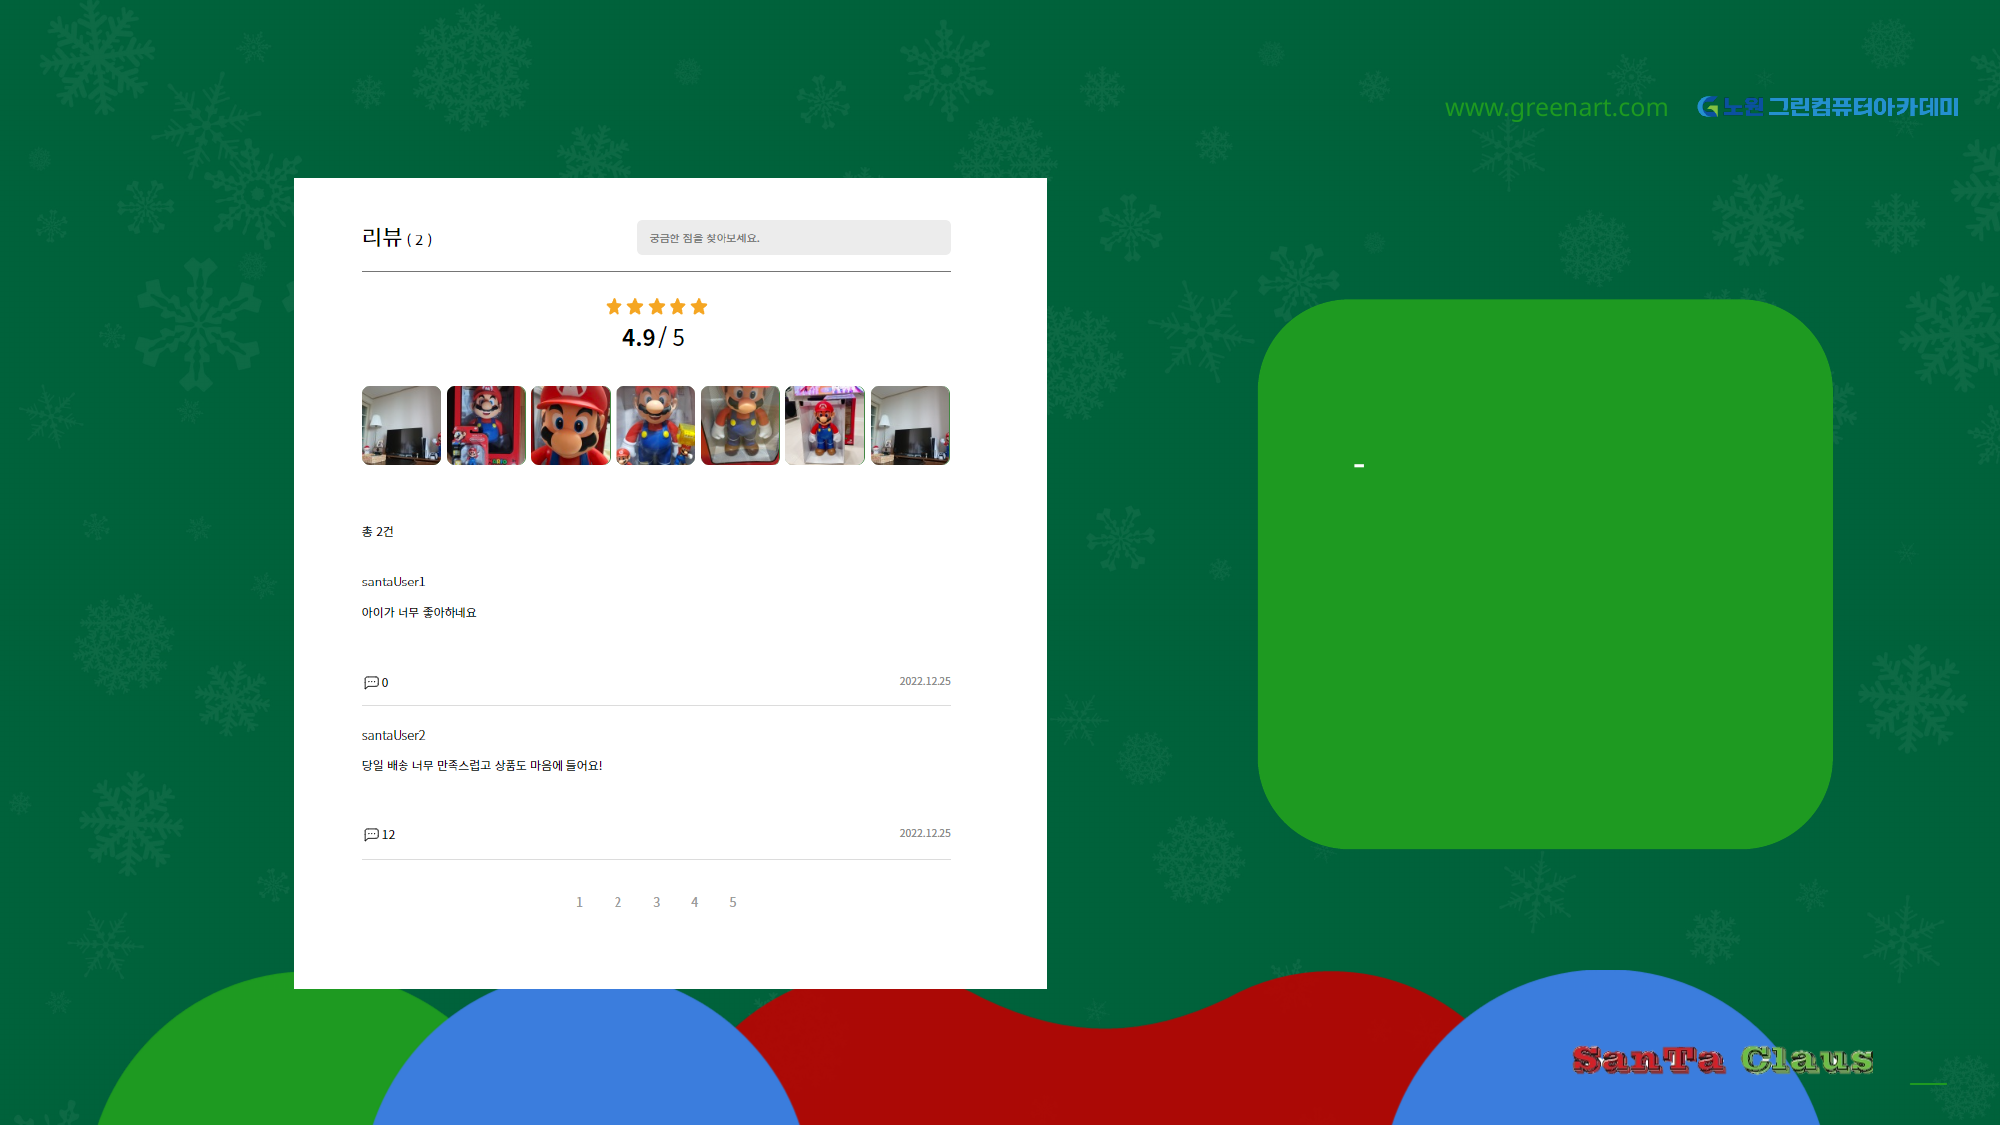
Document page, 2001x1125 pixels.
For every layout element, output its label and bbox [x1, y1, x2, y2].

text_box [1886, 1042, 1958, 1089]
picture [0, 0, 2000, 1125]
